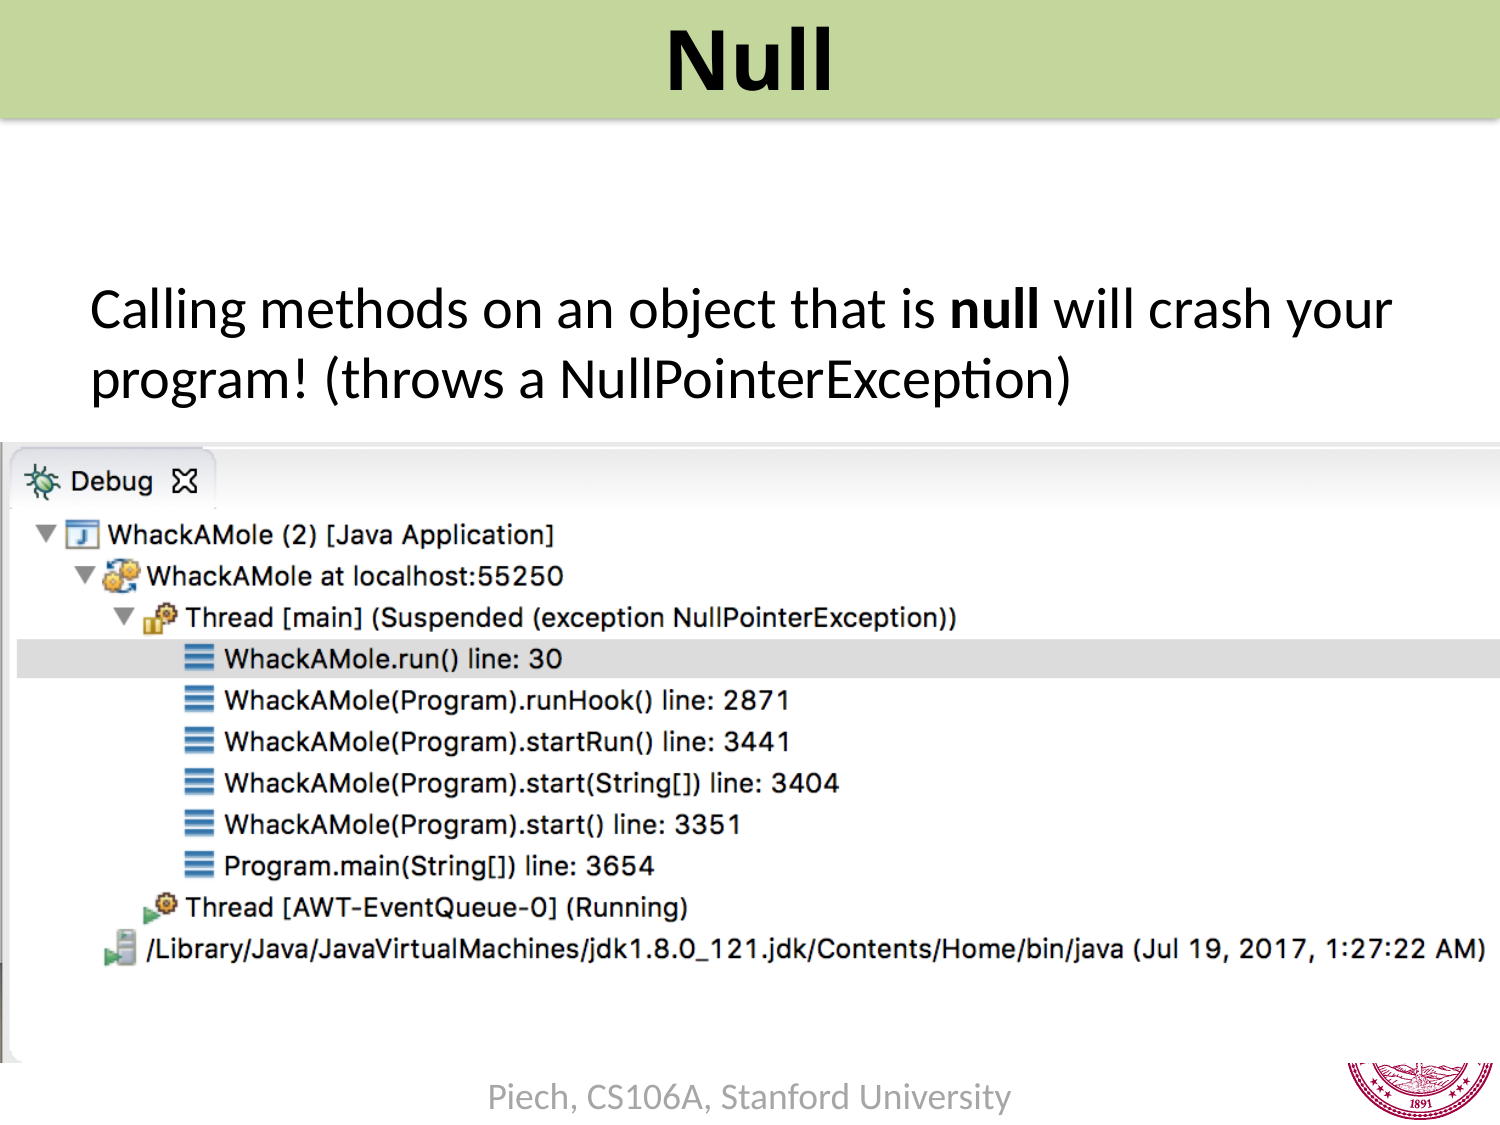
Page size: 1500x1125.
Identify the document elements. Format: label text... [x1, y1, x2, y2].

list Calling methods on an object that is null will crash your program! (throws a NullPointerException) [75, 262, 1425, 440]
picture [0, 442, 1500, 1120]
text_box Null [0, 0, 1500, 122]
